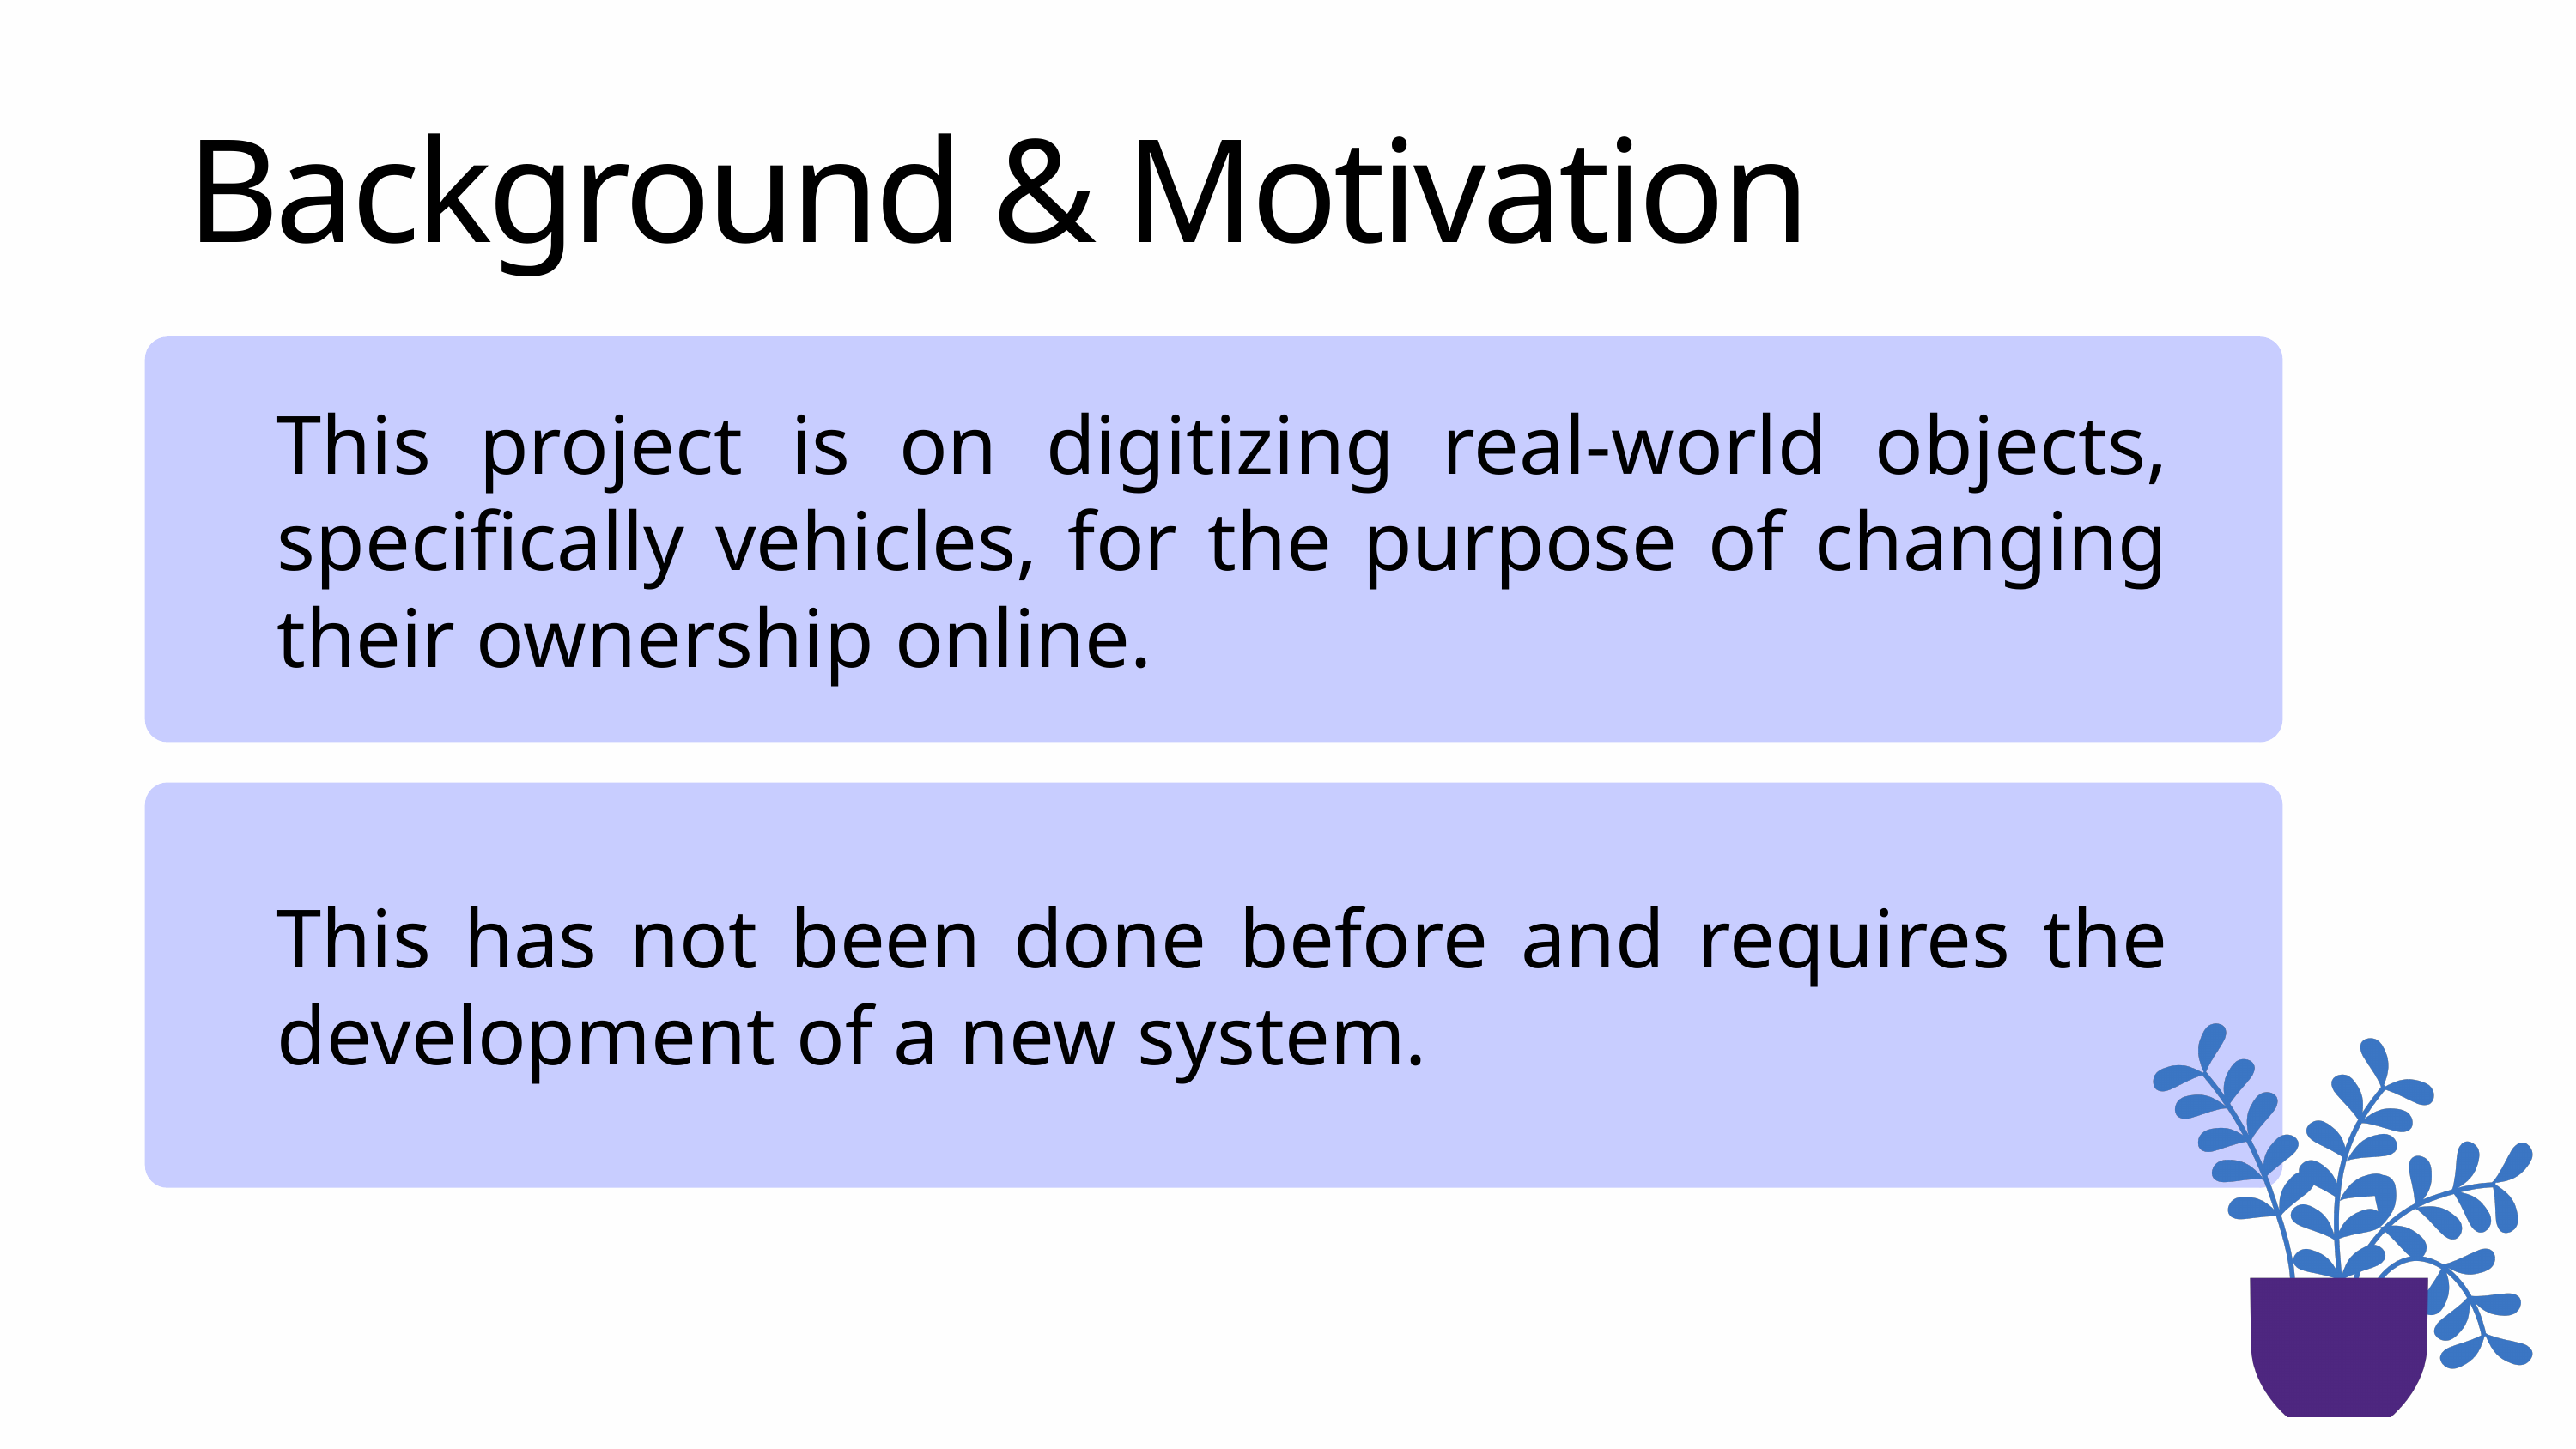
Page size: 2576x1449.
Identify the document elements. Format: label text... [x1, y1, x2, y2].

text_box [144, 336, 2283, 743]
picture [2152, 1022, 2535, 1418]
text_box Background & Motivation [0, 70, 1993, 271]
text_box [144, 782, 2283, 1188]
